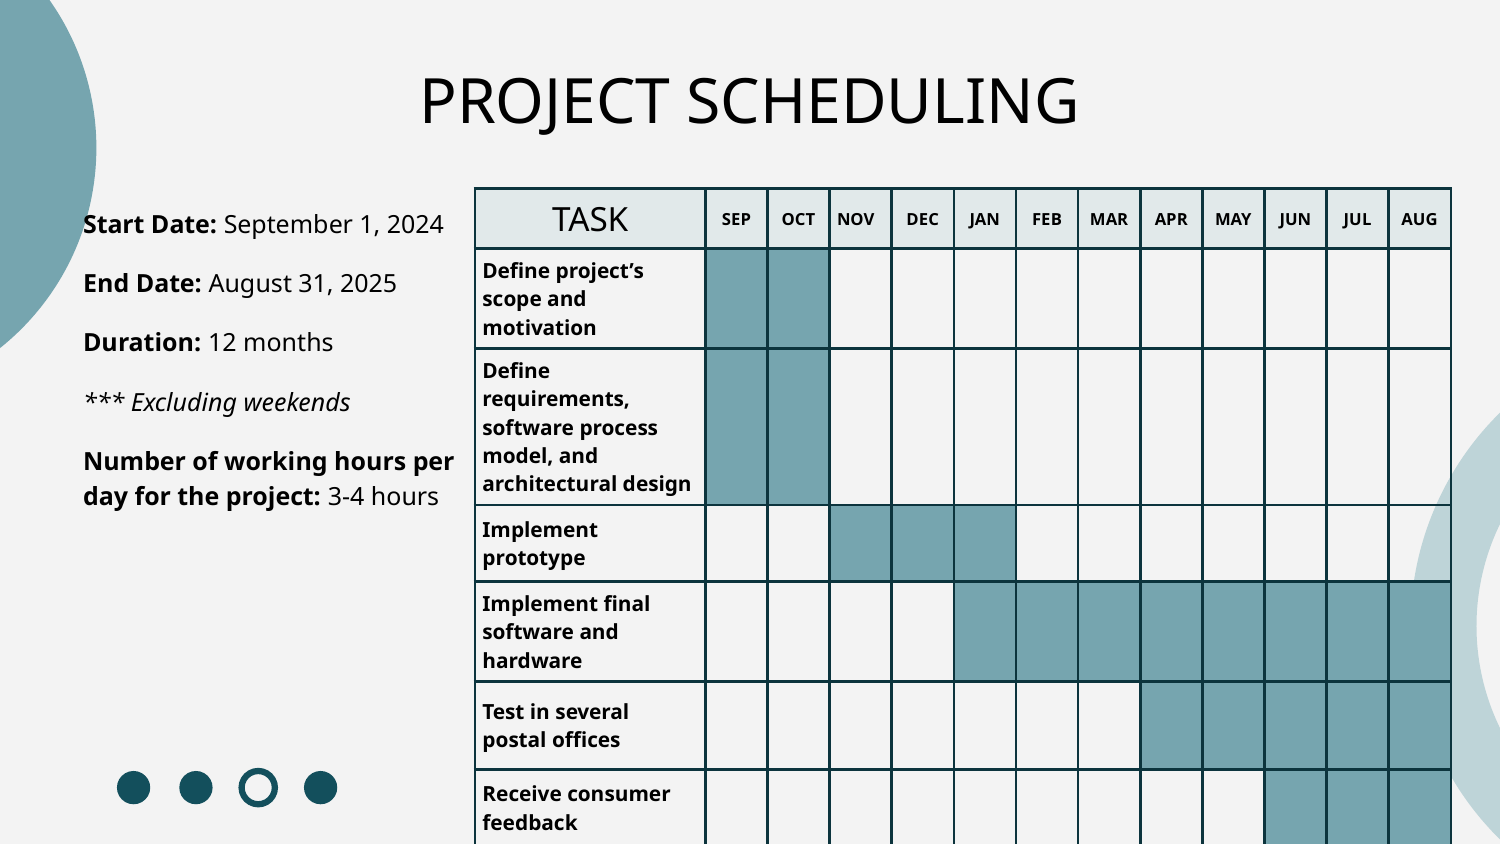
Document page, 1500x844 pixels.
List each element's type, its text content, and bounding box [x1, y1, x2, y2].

table_cell [893, 683, 953, 768]
table_header TASK [476, 190, 704, 247]
table_cell [1328, 583, 1387, 680]
table_cell [1079, 583, 1139, 680]
table_cell [955, 506, 1015, 580]
table_cell [1266, 506, 1325, 580]
table_cell [1390, 350, 1450, 504]
table_cell [1328, 250, 1387, 347]
table_cell Define requirements, software process model, and architectural design [476, 350, 704, 504]
table_header FEB [1017, 190, 1077, 247]
table_cell [893, 583, 953, 680]
table_cell [1079, 771, 1139, 844]
table_cell [1266, 250, 1325, 347]
table_cell [769, 350, 828, 504]
table_cell [1266, 683, 1325, 768]
table_cell [707, 506, 766, 580]
table_cell Implement final software and hardware [476, 583, 704, 680]
table_cell [1266, 583, 1325, 680]
table_cell [1142, 506, 1201, 580]
table_header SEP [707, 190, 766, 247]
table_cell Test in several postal offices [476, 683, 704, 768]
table_cell [893, 250, 953, 347]
table_cell [1204, 350, 1263, 504]
table_cell [1204, 250, 1263, 347]
table_cell [707, 583, 766, 680]
table_cell [1328, 683, 1387, 768]
table_header MAR [1079, 190, 1139, 247]
table_cell [1266, 771, 1325, 844]
table_header JUN [1266, 190, 1325, 247]
table_header JUL [1328, 190, 1387, 247]
table_header APR [1142, 190, 1201, 247]
table_cell Receive consumer feedback [476, 771, 704, 844]
table_header OCT [769, 190, 828, 247]
table_cell [955, 683, 1015, 768]
table_cell [831, 583, 890, 680]
table_cell [707, 250, 766, 347]
table_cell [955, 350, 1015, 504]
subtitle Start Date: September 1, 2024 End Date: August 31, 2025 Duration: 12 months *** Excluding weekends Number of working hours per day for the project: 3-4 hours [68, 188, 475, 760]
table_cell [769, 583, 828, 680]
table_cell [1017, 506, 1077, 580]
table_cell [955, 771, 1015, 844]
table_cell [1079, 506, 1139, 580]
table_cell [1328, 506, 1387, 580]
table_cell [769, 771, 828, 844]
table_cell [1142, 683, 1201, 768]
table_cell [707, 350, 766, 504]
table_cell [769, 250, 828, 347]
title PROJECT SCHEDULING [118, 46, 1382, 141]
table_cell [955, 583, 1015, 680]
table_cell [1390, 683, 1450, 768]
table_cell [769, 506, 828, 580]
table_cell [831, 771, 890, 844]
table_cell [1017, 771, 1077, 844]
table_cell Define project’s scope and motivation [476, 250, 704, 347]
table_cell [707, 771, 766, 844]
table_cell [1079, 350, 1139, 504]
table_cell [1142, 583, 1201, 680]
table_cell [1204, 683, 1263, 768]
table_cell [831, 350, 890, 504]
table_header NOV [831, 190, 890, 247]
table_cell [1079, 250, 1139, 347]
table_cell [1017, 250, 1077, 347]
table_cell [1328, 771, 1387, 844]
table_header MAY [1204, 190, 1263, 247]
table_cell [1017, 683, 1077, 768]
table_header JAN [955, 190, 1015, 247]
table_cell [769, 683, 828, 768]
table_cell [1204, 583, 1263, 680]
table_cell [1390, 250, 1450, 347]
table_cell [707, 683, 766, 768]
table_cell [1390, 771, 1450, 844]
table_cell [893, 350, 953, 504]
table_cell Implement prototype [476, 506, 704, 580]
table_cell [831, 506, 890, 580]
table_cell [893, 506, 953, 580]
table_cell [1017, 350, 1077, 504]
table_cell [1204, 506, 1263, 580]
table_cell [1390, 506, 1450, 580]
table_cell [1142, 771, 1201, 844]
table_cell [893, 771, 953, 844]
table_cell [1204, 771, 1263, 844]
table_cell [1390, 583, 1450, 680]
table_cell [831, 683, 890, 768]
table_header AUG [1390, 190, 1450, 247]
table_cell [1142, 350, 1201, 504]
table_cell [1266, 350, 1325, 504]
table_cell [1328, 350, 1387, 504]
table_cell [1017, 583, 1077, 680]
table_cell [831, 250, 890, 347]
table_cell [1079, 683, 1139, 768]
table_cell [1142, 250, 1201, 347]
table_cell [955, 250, 1015, 347]
table_header DEC [893, 190, 953, 247]
